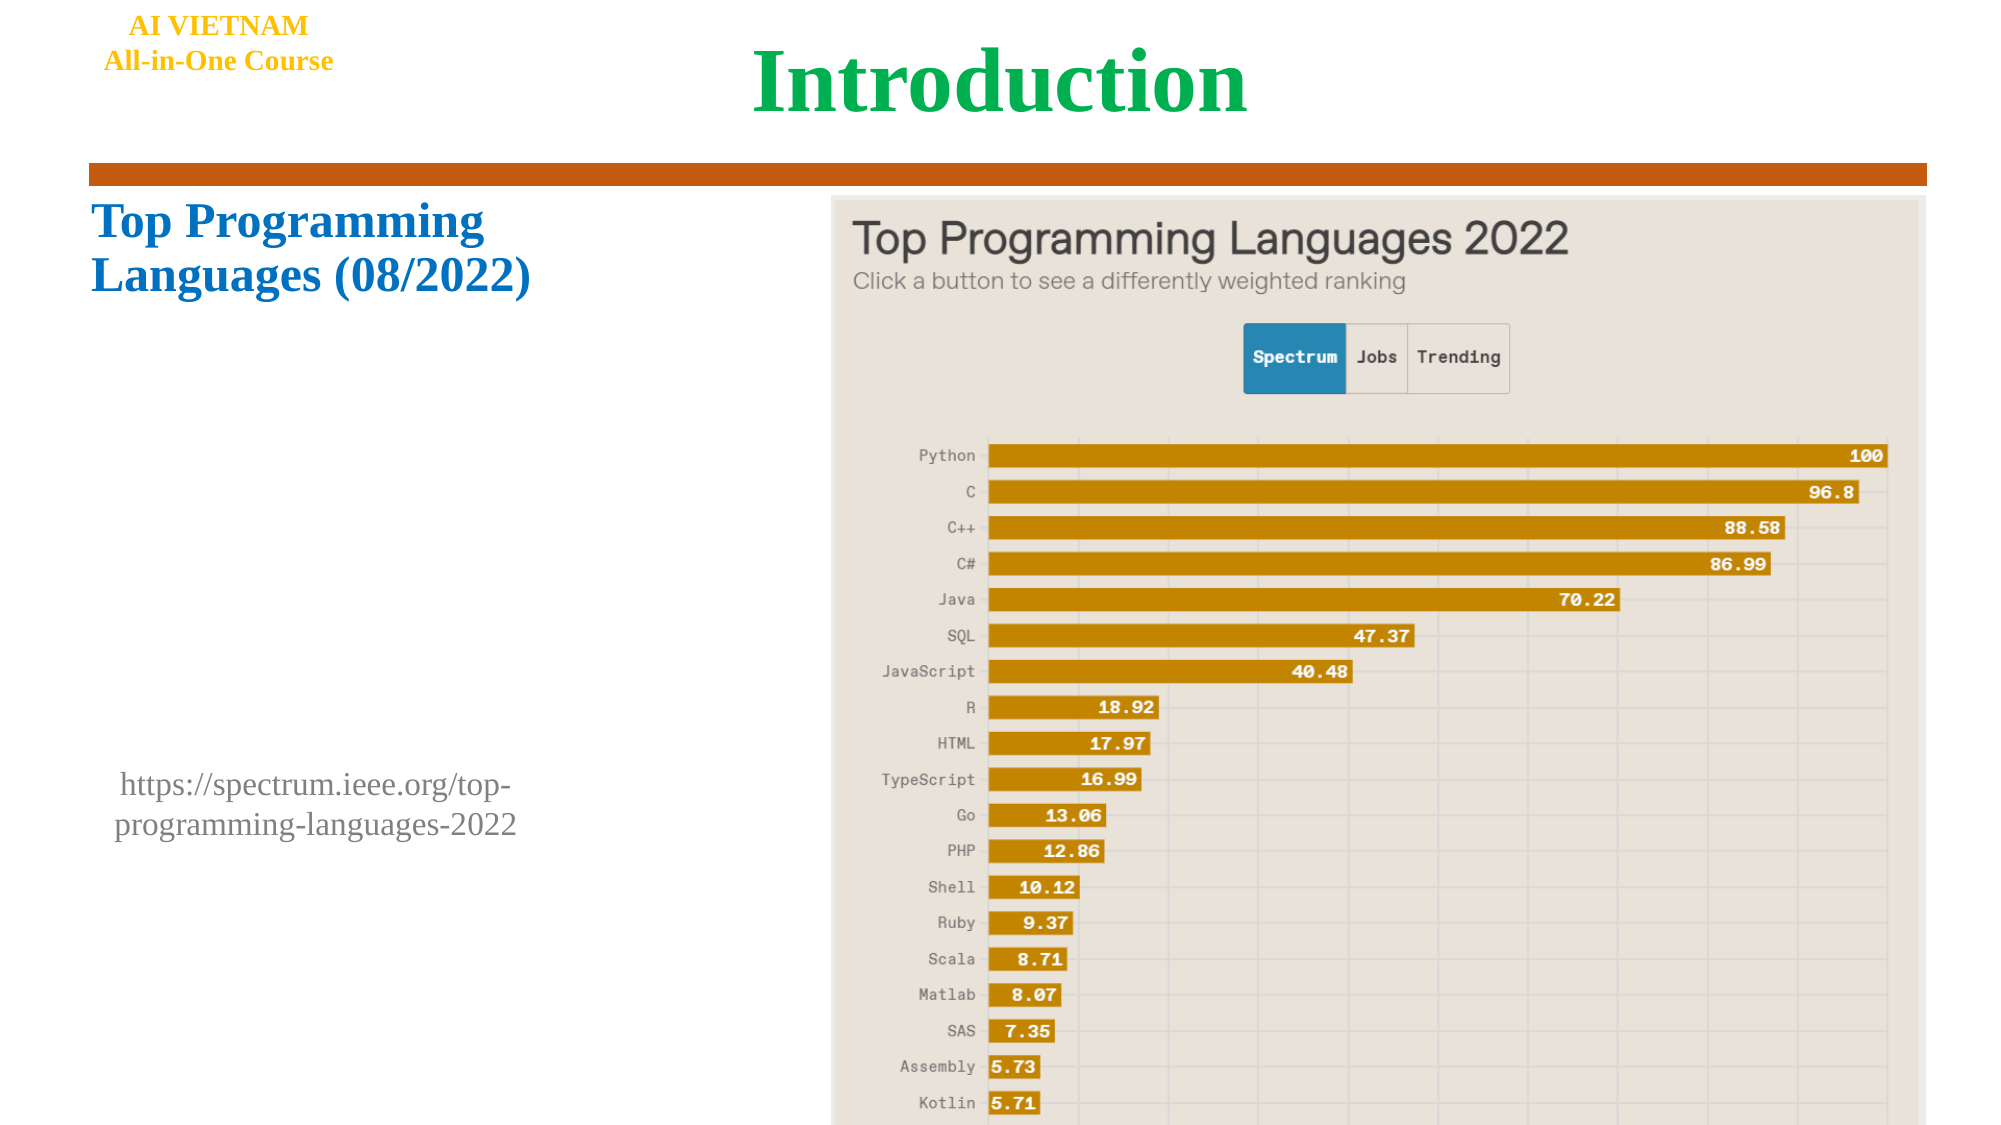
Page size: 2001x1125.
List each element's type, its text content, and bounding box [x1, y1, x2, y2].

text_box https://spectrum.ieee.org/top-programming-languages-2022 [87, 755, 545, 850]
picture [831, 195, 1926, 1125]
title Introduction [137, 0, 1863, 163]
text_box AI VIETNAM All-in-One Course [88, 0, 349, 84]
text_box [89, 163, 1927, 186]
list Top Programming Languages (08/2022) [76, 186, 698, 372]
